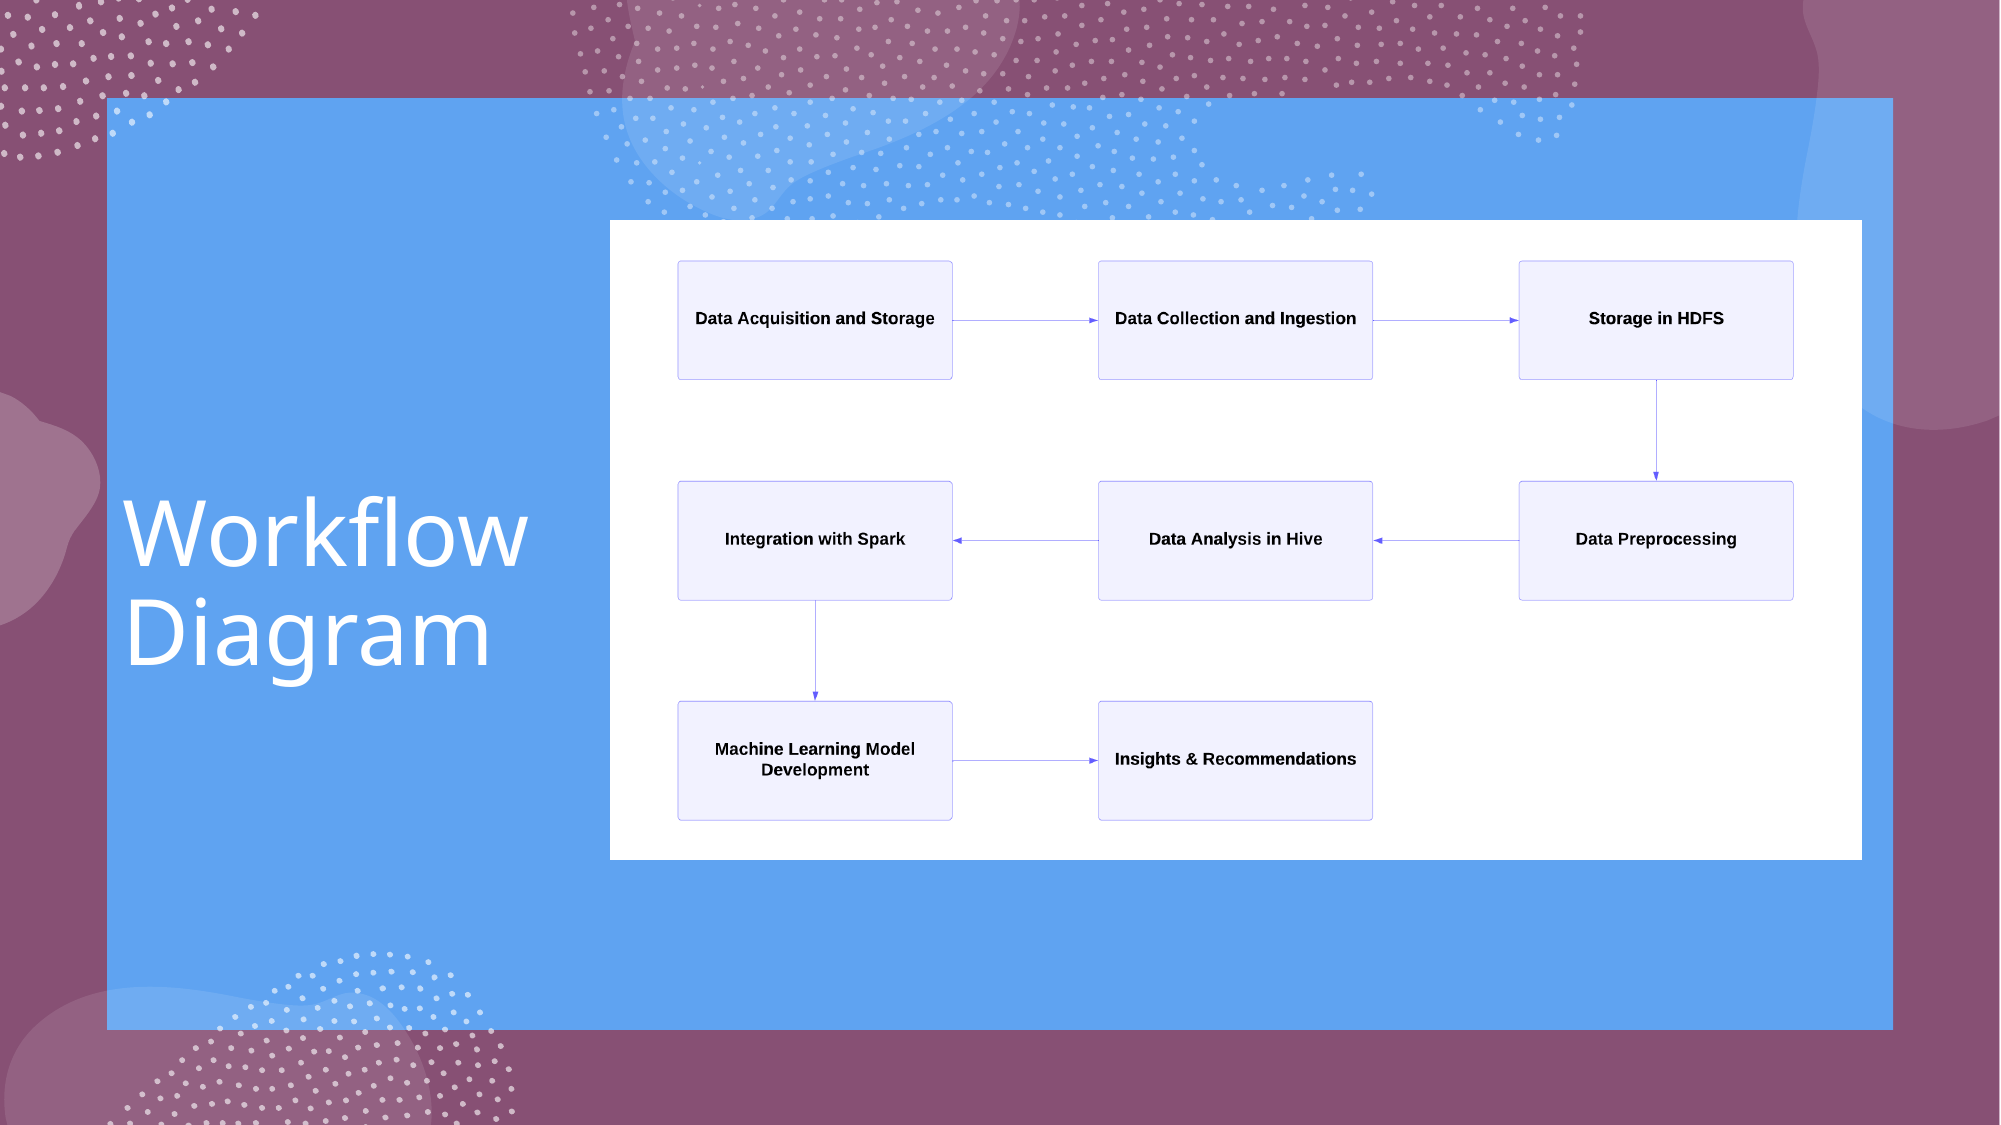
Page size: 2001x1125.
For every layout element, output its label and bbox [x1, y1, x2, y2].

picture [610, 219, 1862, 860]
text_box [0, 0, 2000, 1125]
